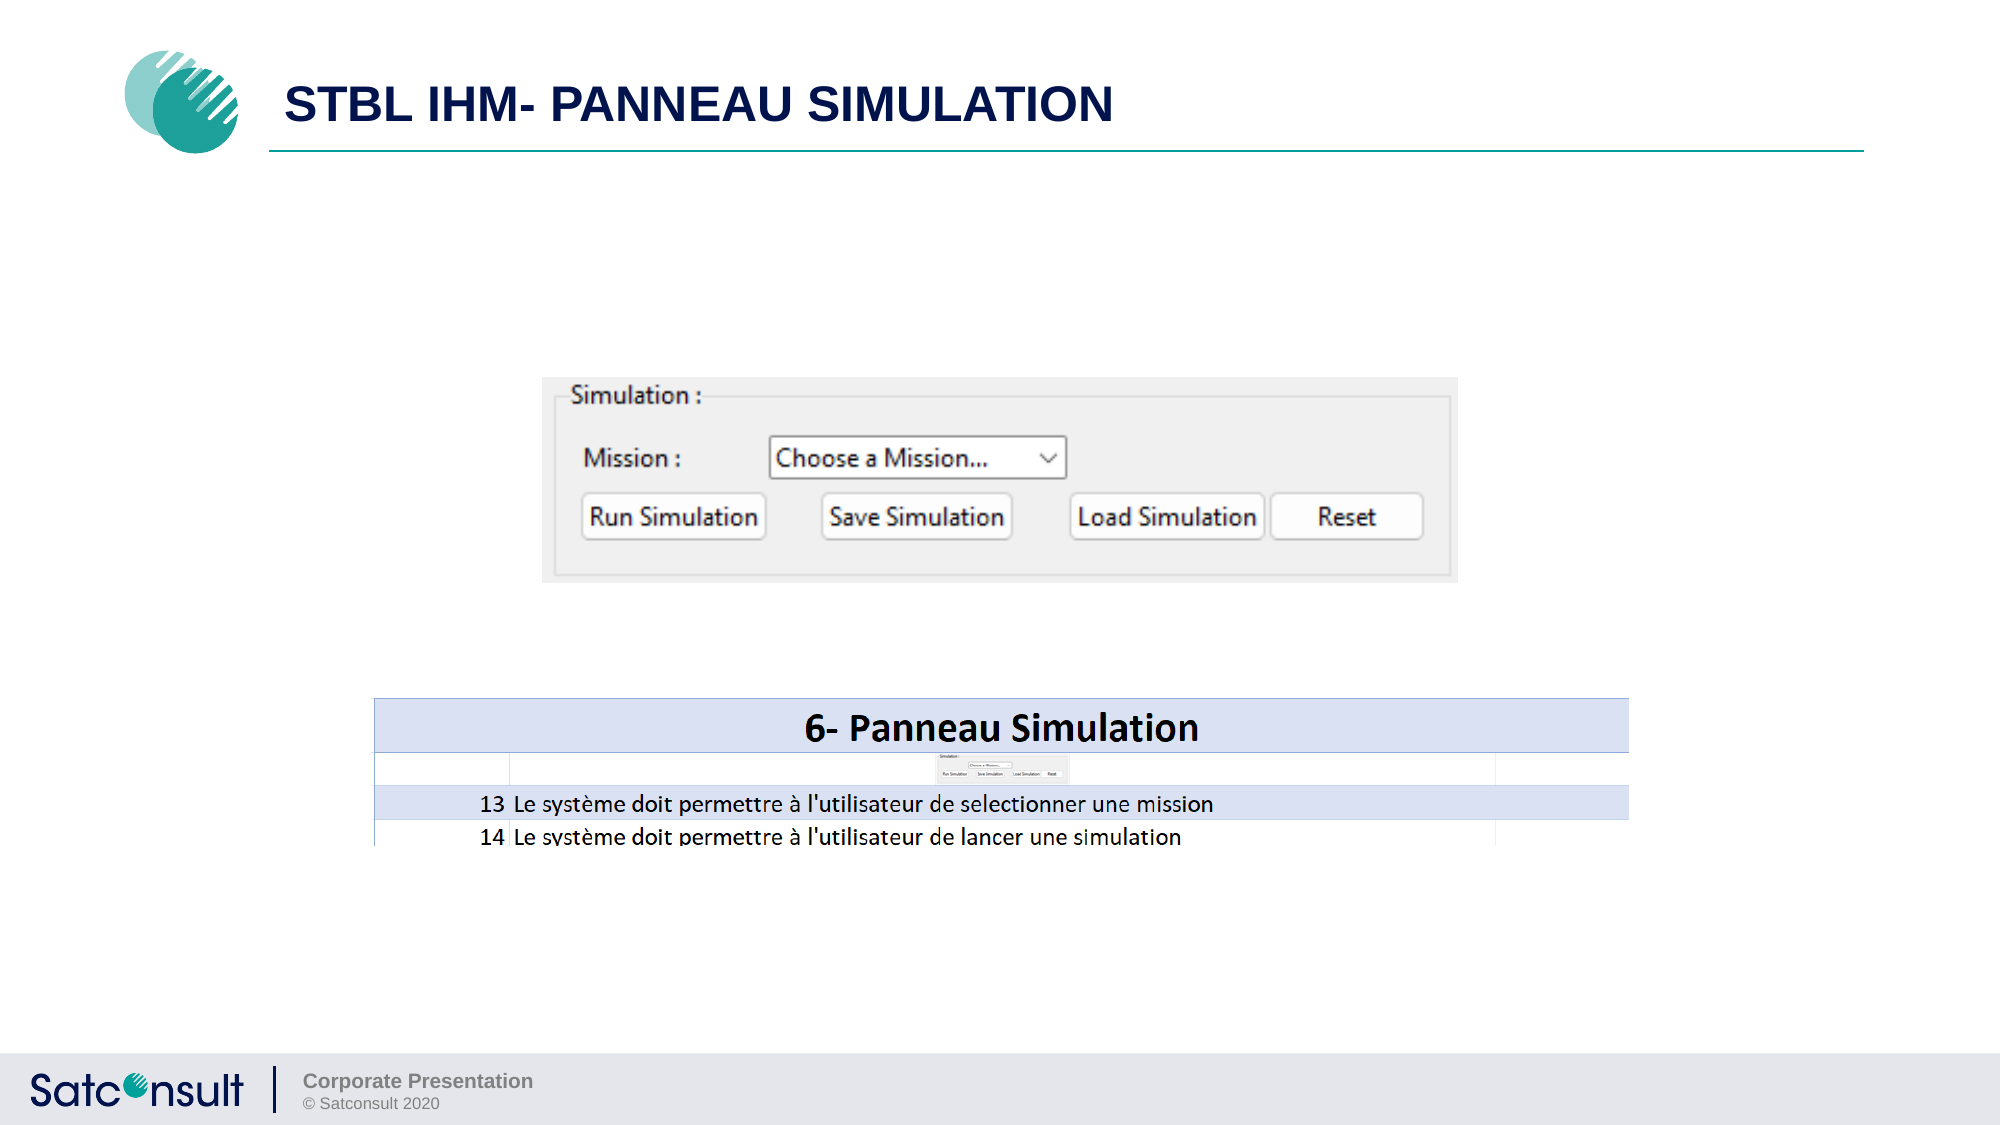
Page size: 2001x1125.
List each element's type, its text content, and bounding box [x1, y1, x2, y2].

picture [371, 698, 1629, 846]
picture [542, 377, 1458, 583]
picture [0, 1042, 275, 1111]
title STBL IHM- Panneau Simulation [269, 59, 1863, 151]
picture [151, 66, 239, 155]
